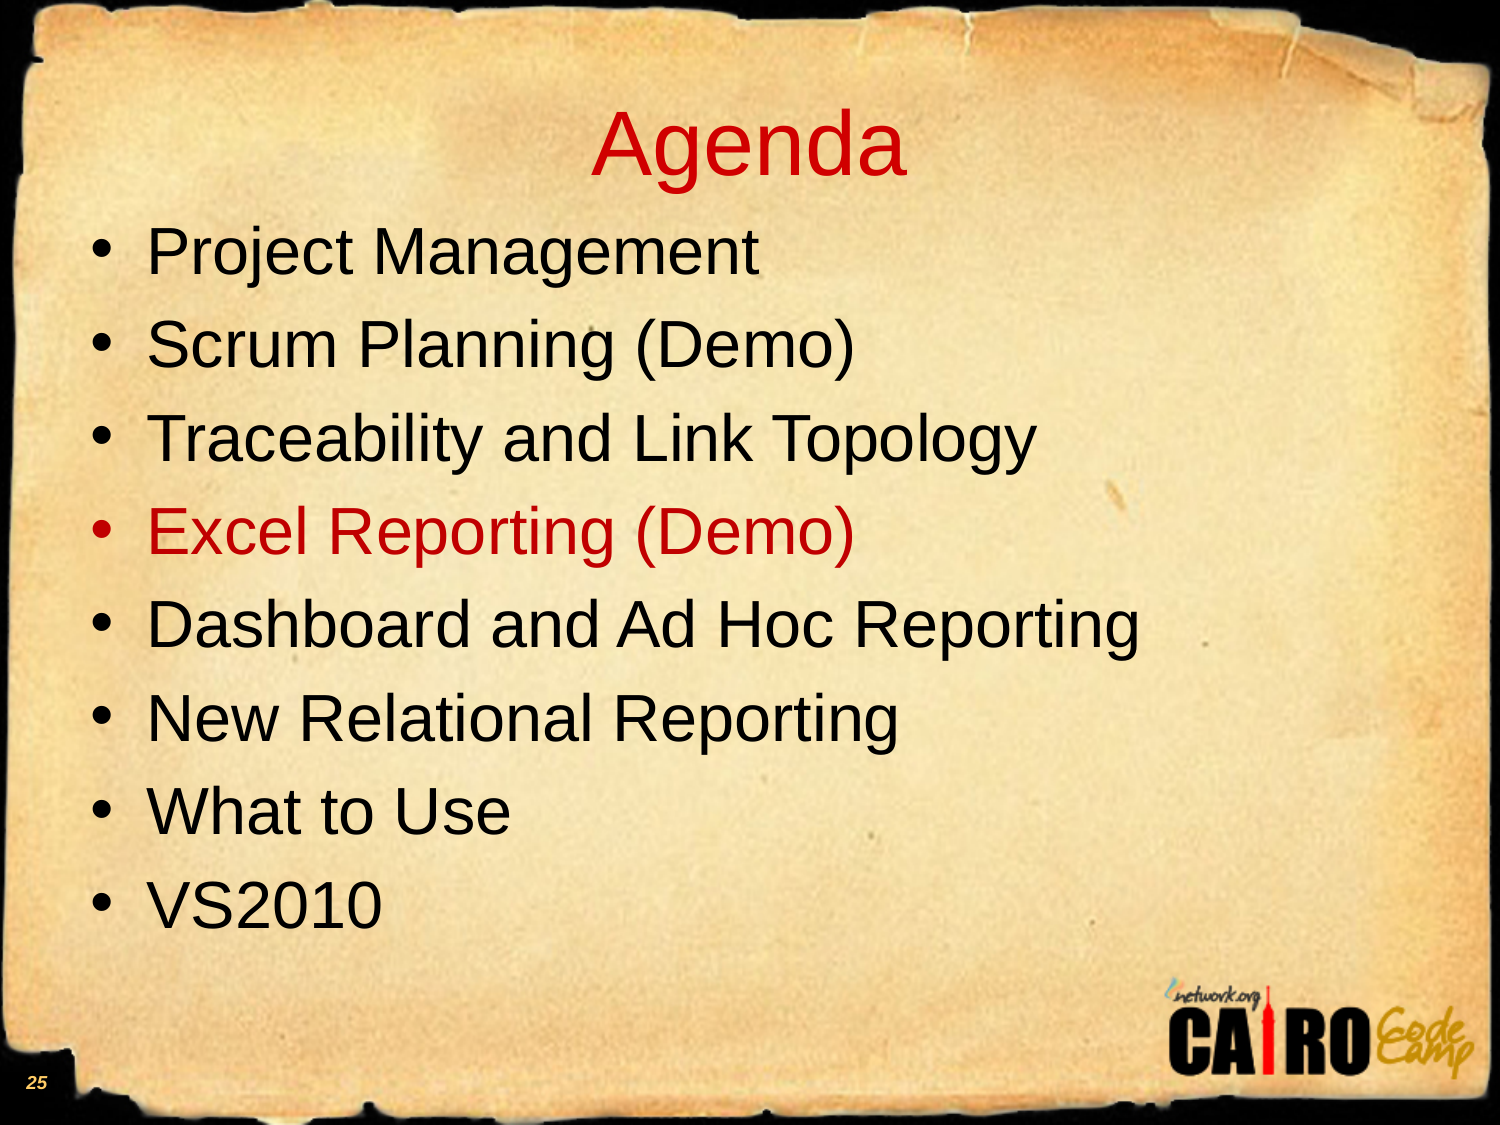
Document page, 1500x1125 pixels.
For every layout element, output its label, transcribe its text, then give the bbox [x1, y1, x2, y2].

title Agenda [75, 45, 1425, 200]
list Project Management Scrum Planning (Demo) Traceability and Link Topology Excel Reporting (Demo) Dashboard and Ad Hoc Reporting New Relational Reporting What to Use VS2010 [75, 200, 1425, 1005]
picture [0, 0, 1500, 1125]
slide_number 25 [0, 1052, 63, 1113]
